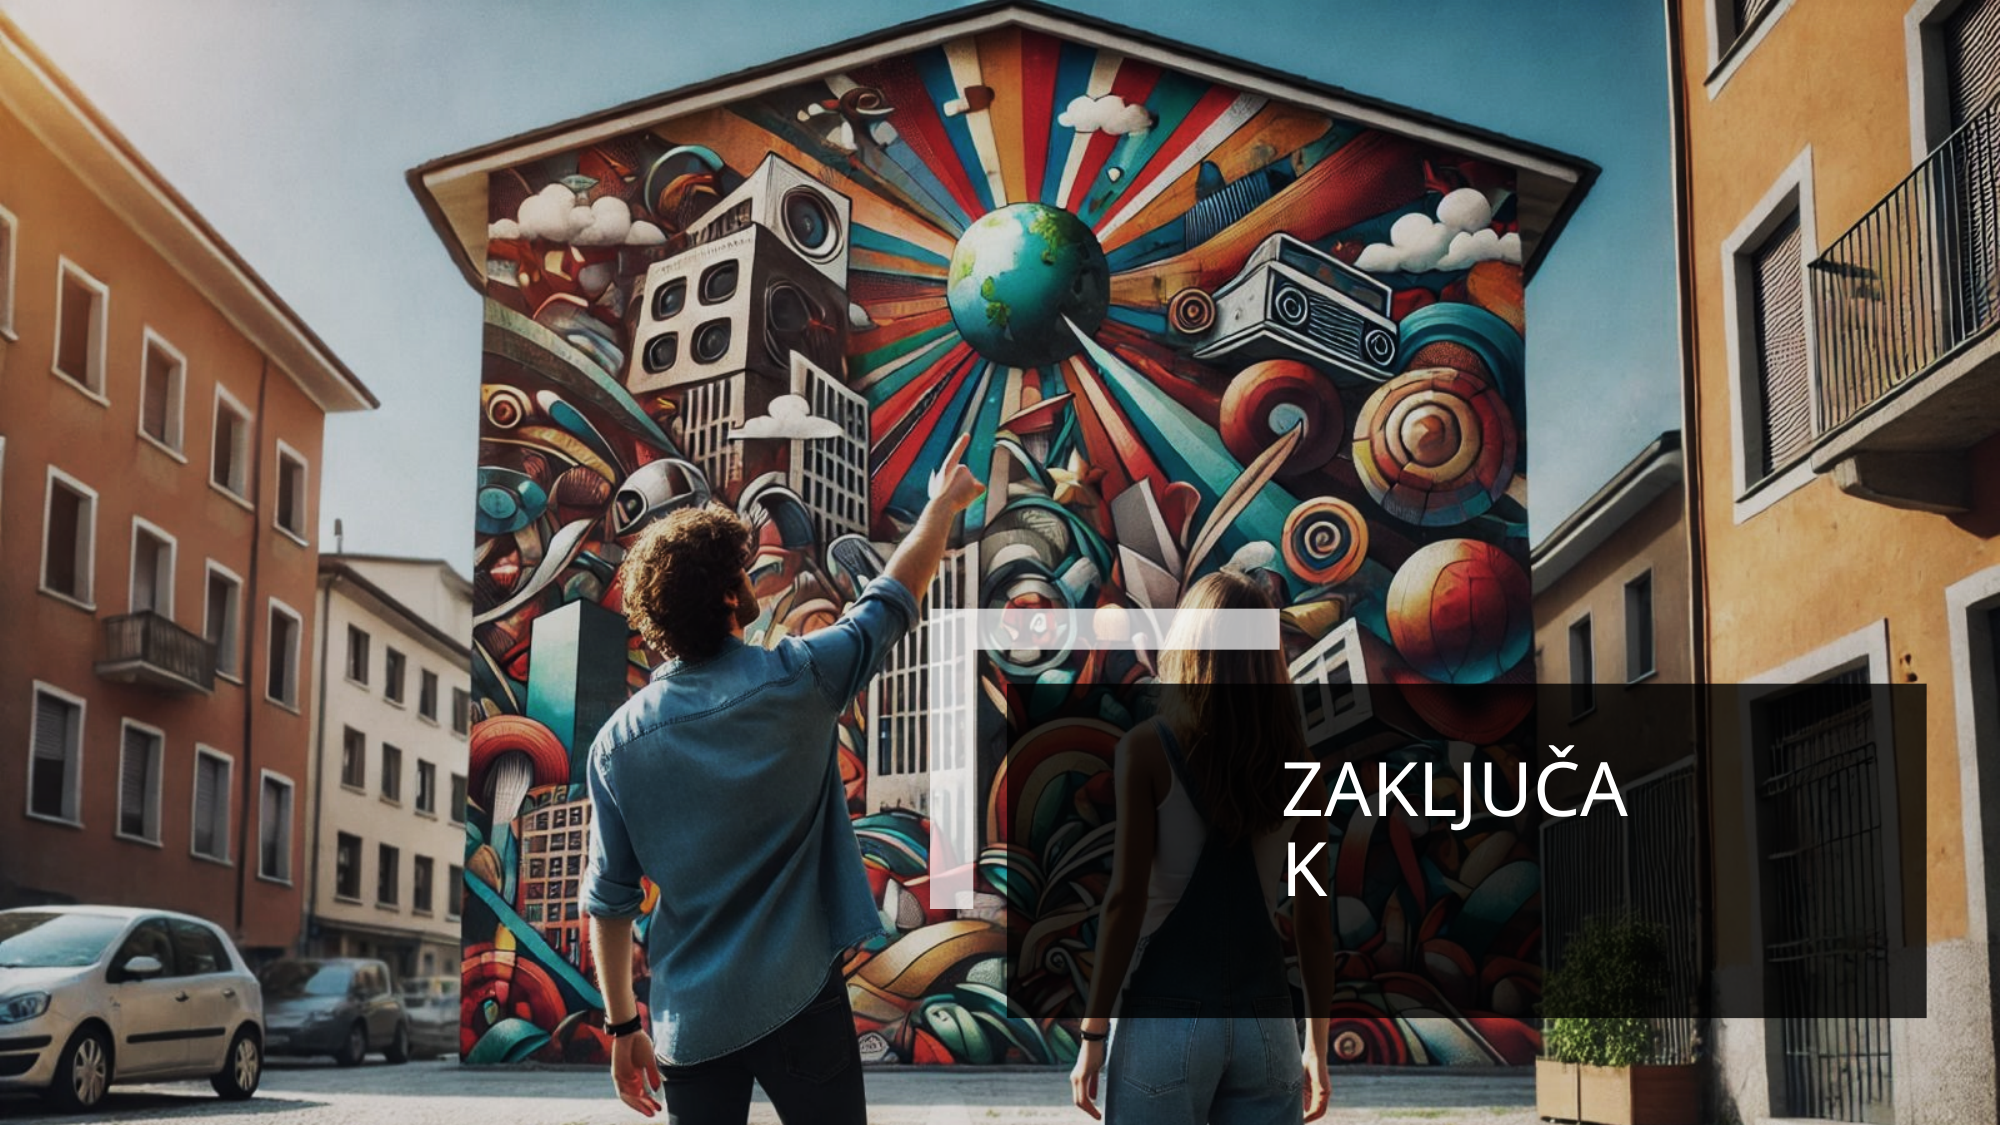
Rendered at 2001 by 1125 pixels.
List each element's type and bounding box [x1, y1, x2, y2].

list [0, 0, 2000, 1125]
